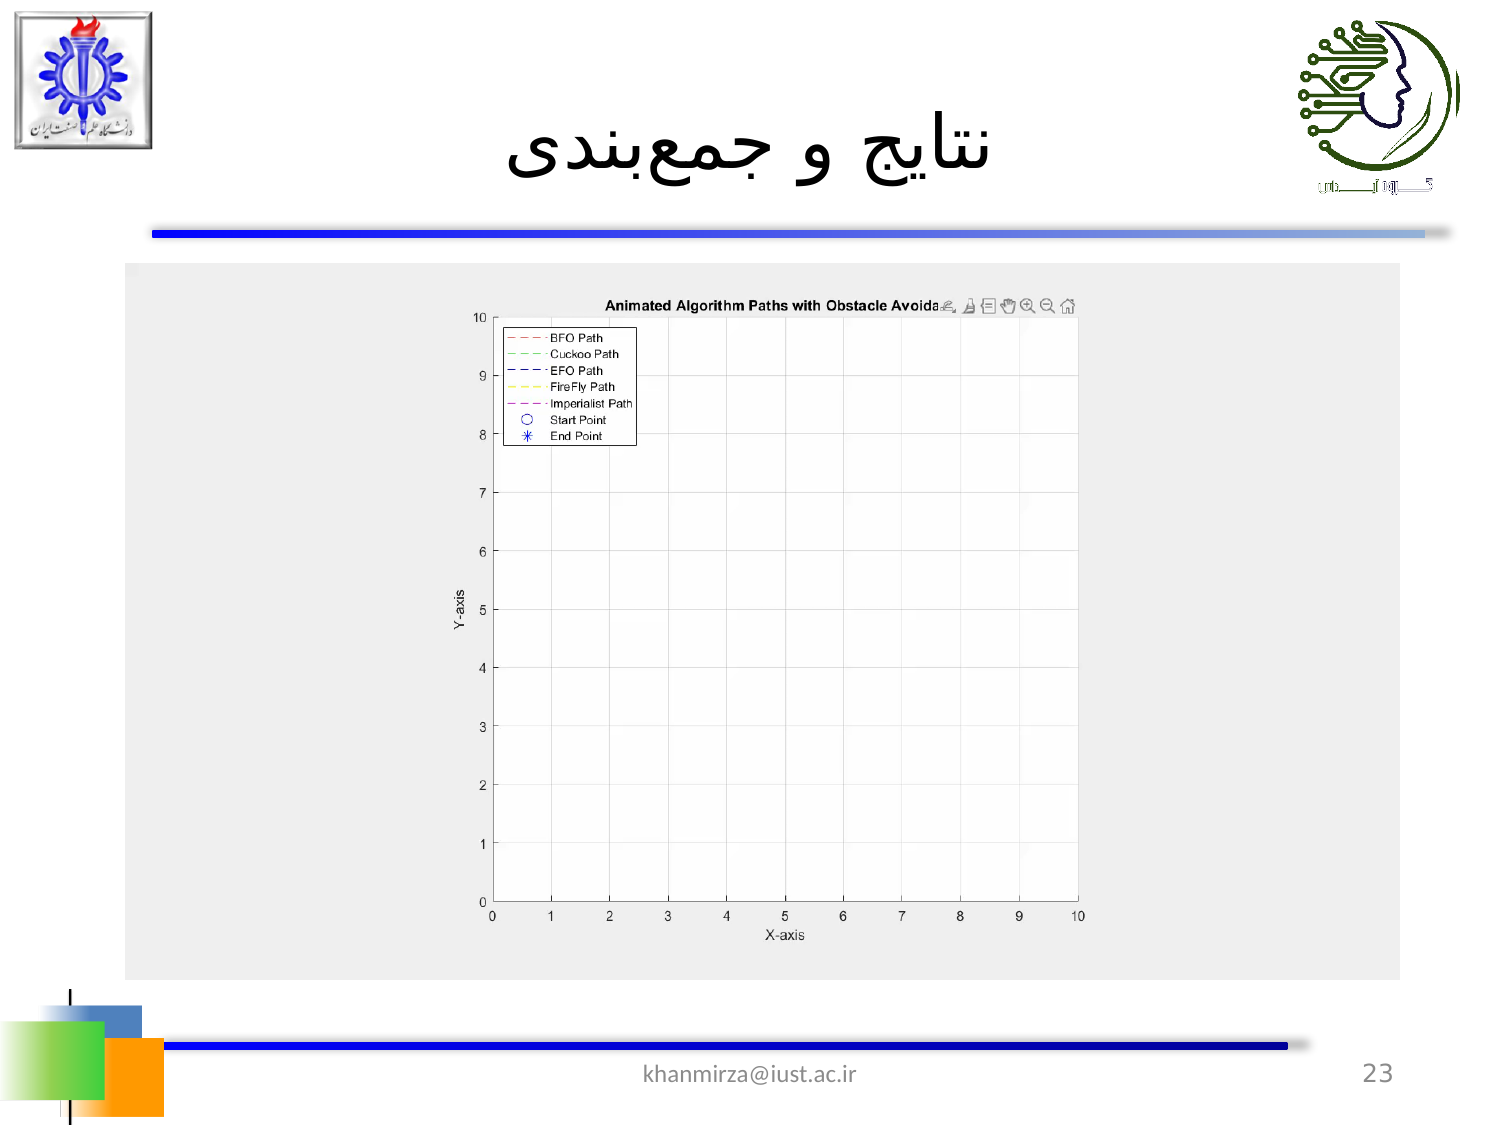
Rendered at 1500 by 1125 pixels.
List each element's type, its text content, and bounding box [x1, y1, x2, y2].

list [124, 262, 1401, 981]
picture [12, 10, 153, 150]
footer khanmirza@iust.ac.ir [512, 1042, 988, 1103]
title نتایج و جمع‌بندی [75, 45, 1425, 233]
picture [0, 987, 164, 1125]
slide_number 23 [1074, 1042, 1425, 1103]
picture [1292, 16, 1468, 200]
